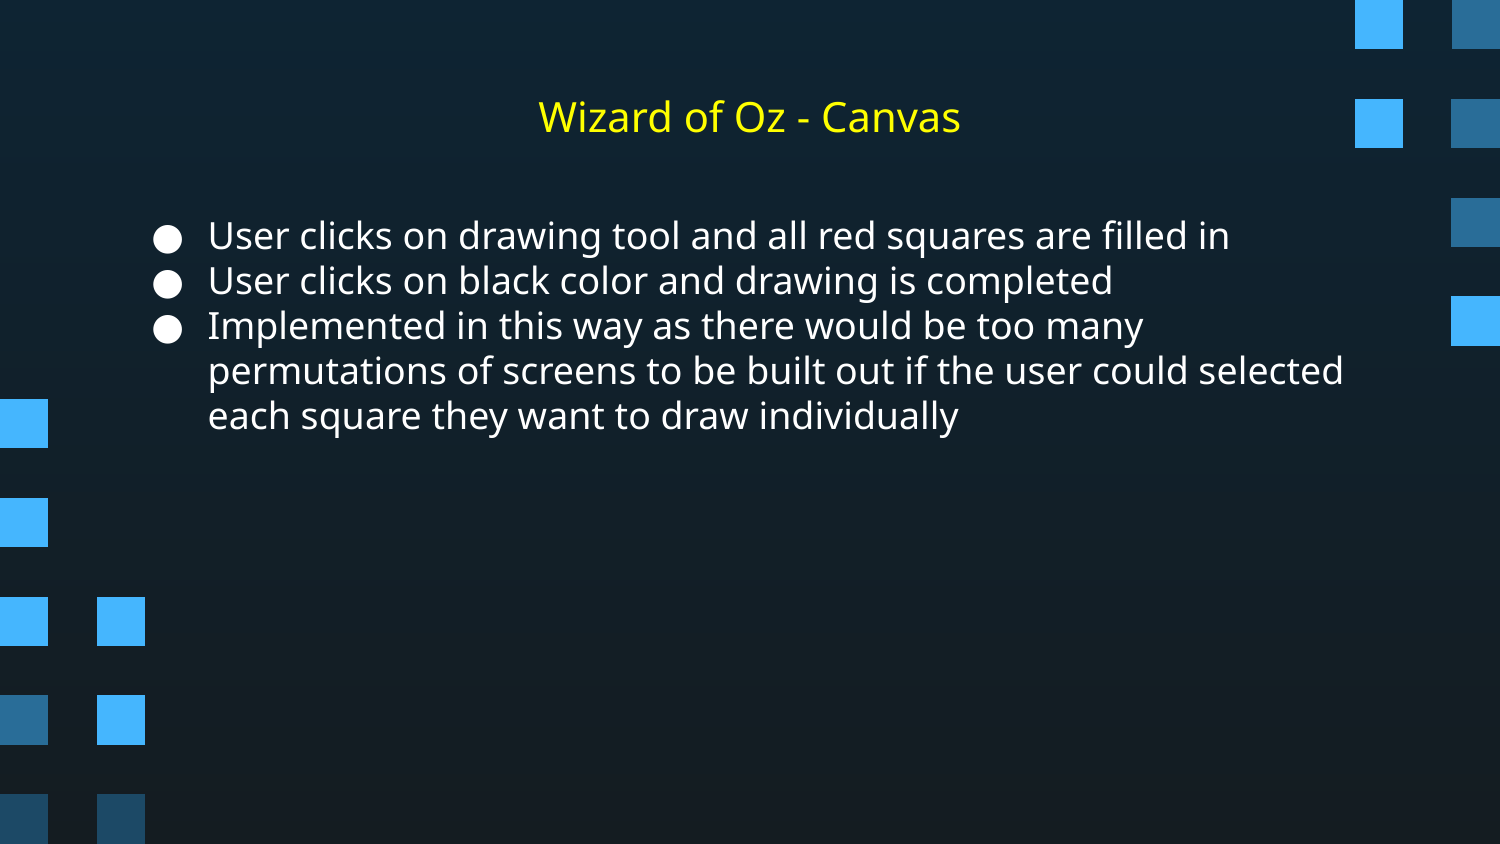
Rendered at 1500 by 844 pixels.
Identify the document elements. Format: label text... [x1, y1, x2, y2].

list User clicks on drawing tool and all red squares are filled in User clicks on black color and drawing is completed Implemented in this way as there would be too many permutations of screens to be built out if the user could selected each square they want to draw individually [117, 197, 1383, 756]
title Wizard of Oz - Canvas [117, 88, 1383, 144]
